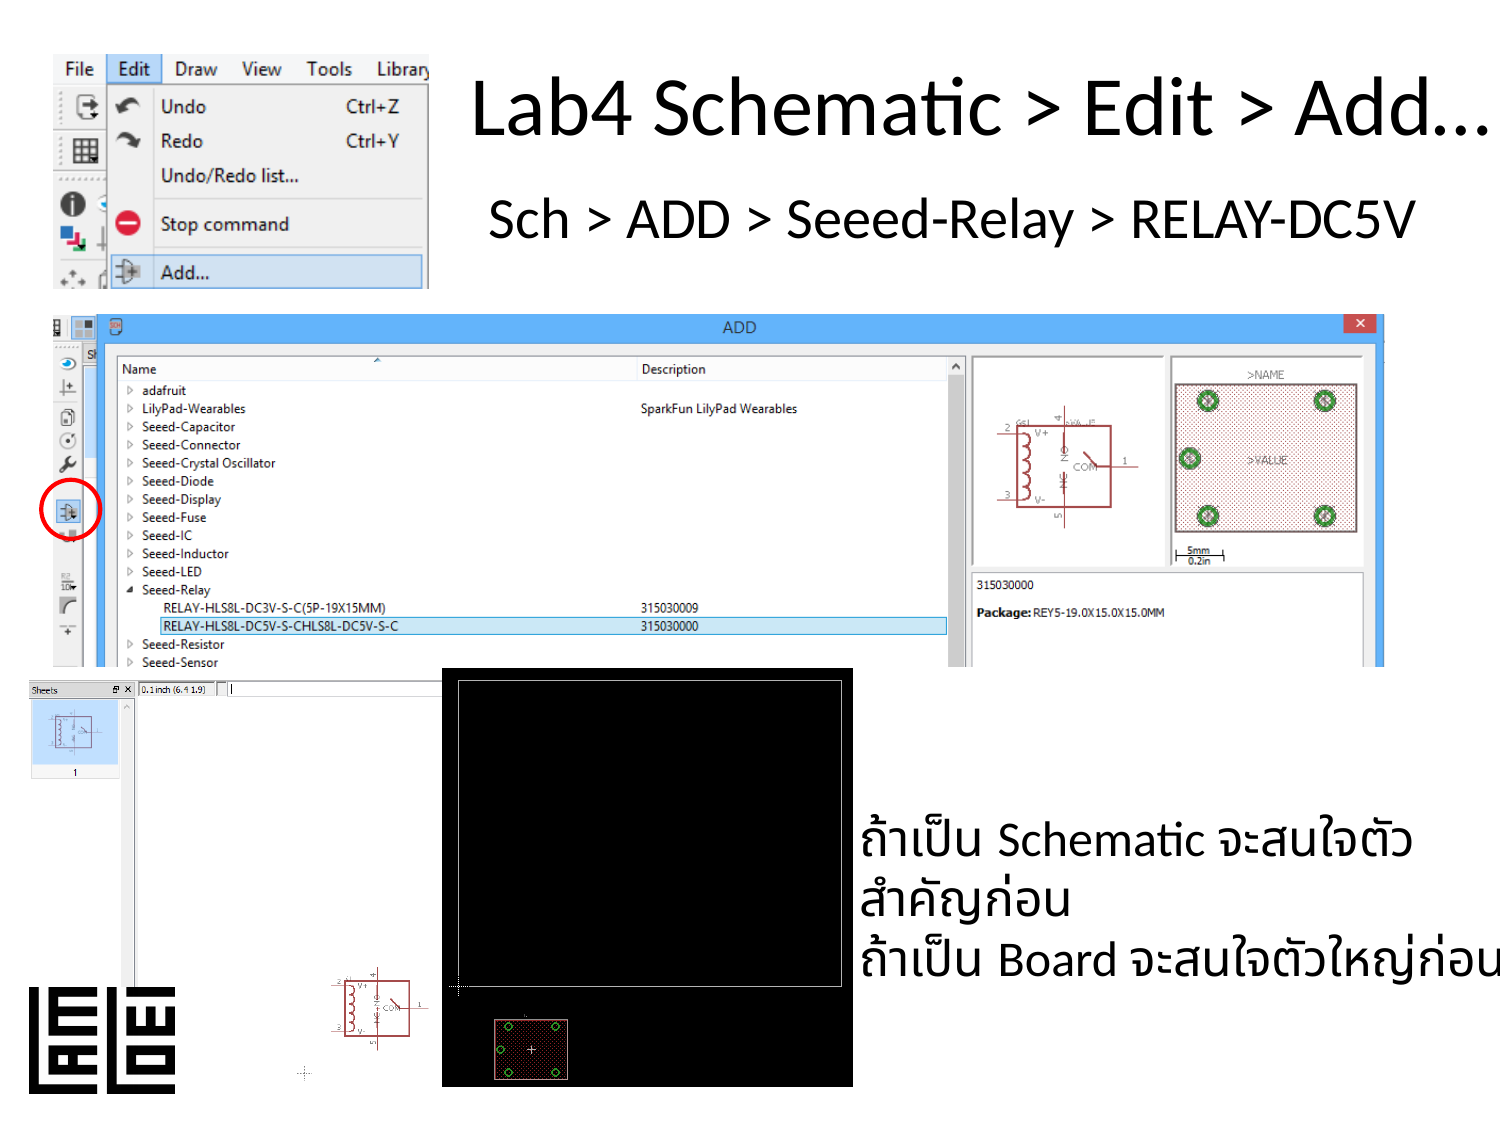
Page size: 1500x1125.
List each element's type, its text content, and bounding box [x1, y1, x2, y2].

picture [52, 314, 1385, 667]
text_box ถ้าเป็น Schematic จะสนใจตัวสำคัญก่อน ถ้าเป็น Board จะสนใจตัวใหญ่ก่อน [859, 798, 1500, 994]
picture [29, 668, 854, 1095]
title Lab4 Schematic > Edit > Add… [431, 30, 1500, 173]
picture [52, 54, 429, 290]
text_box Sch > ADD > Seeed-Relay > RELAY-DC5V [474, 172, 1432, 258]
text_box [39, 488, 47, 531]
